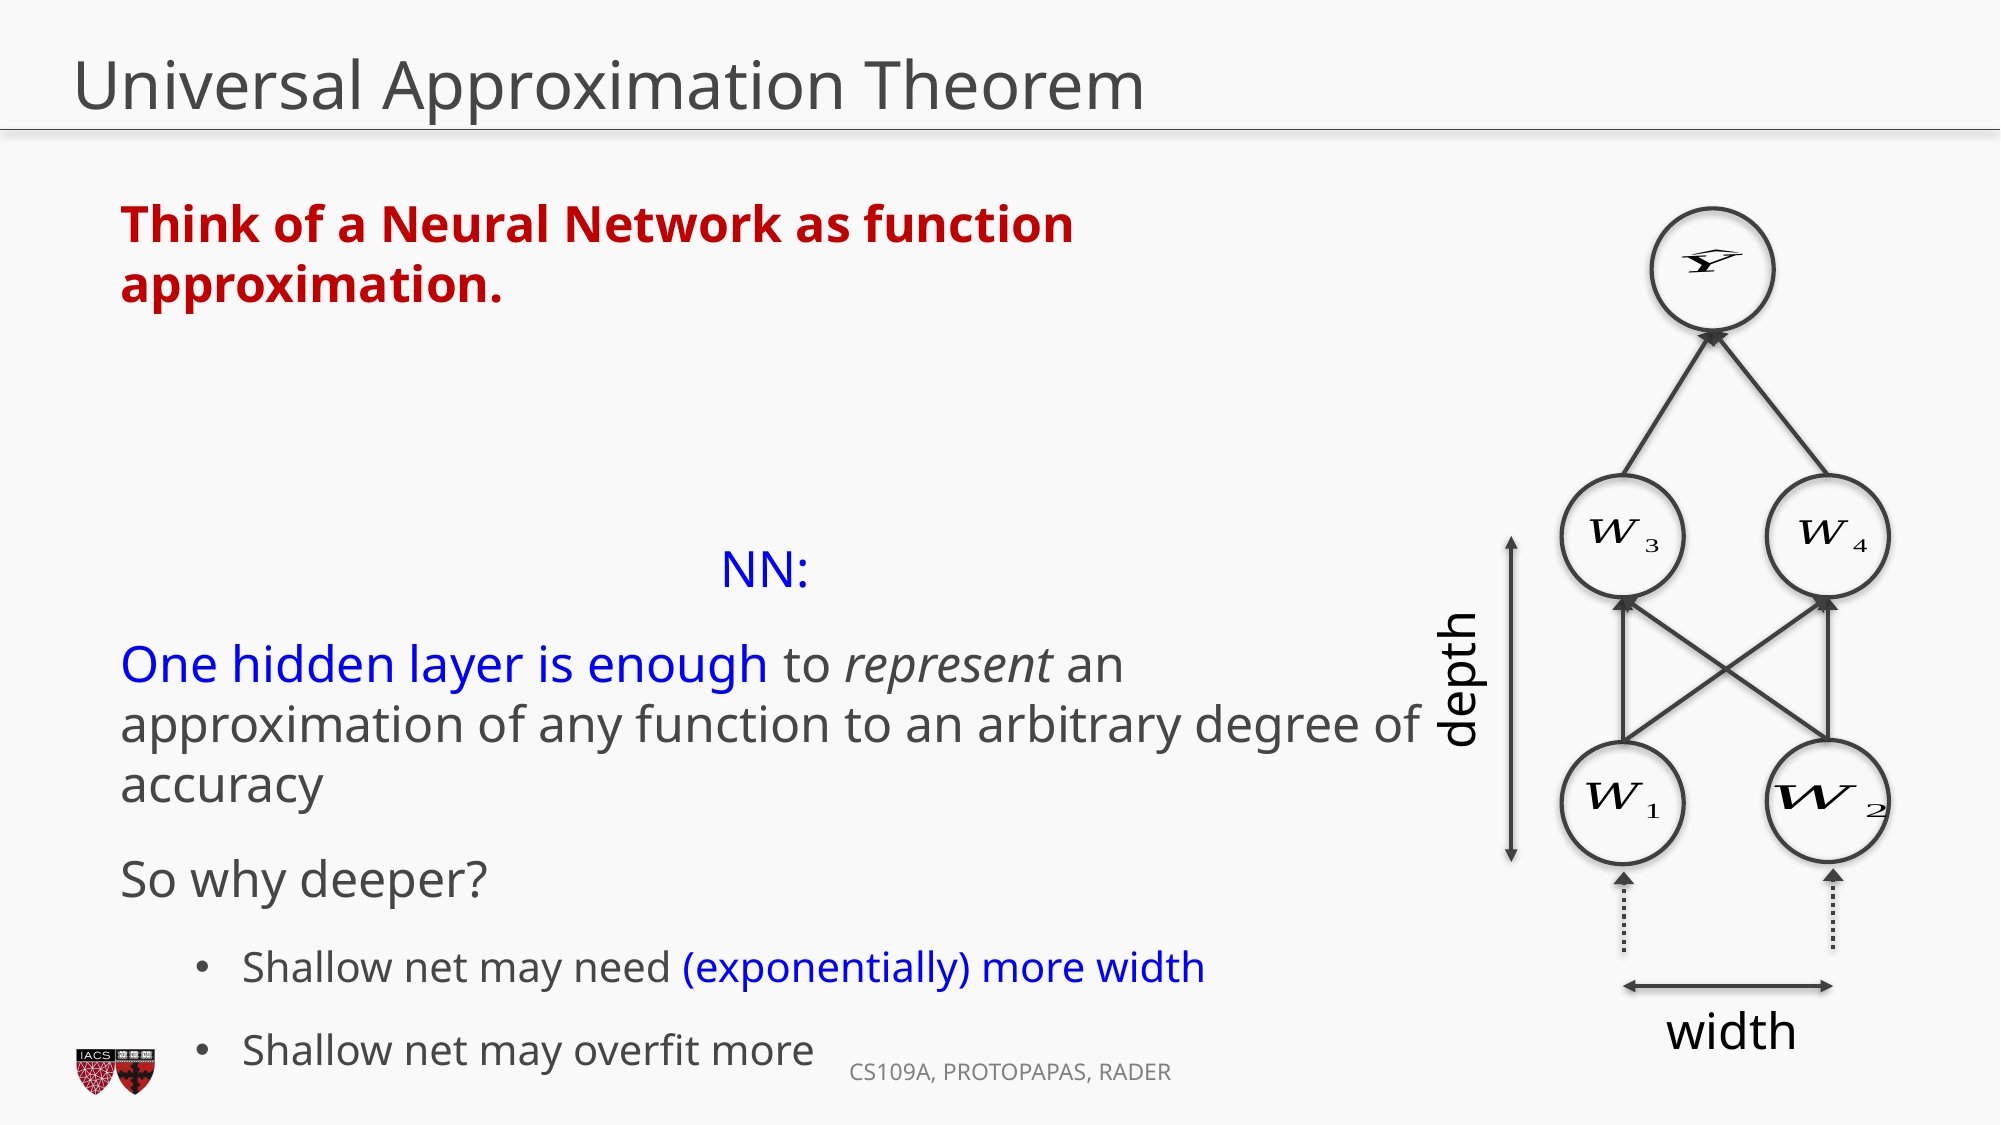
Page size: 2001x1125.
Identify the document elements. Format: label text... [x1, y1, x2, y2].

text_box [1417, 208, 1890, 987]
picture [75, 1049, 155, 1095]
title Universal Approximation Theorem [57, 35, 1943, 162]
text_box width [1651, 997, 1813, 1067]
